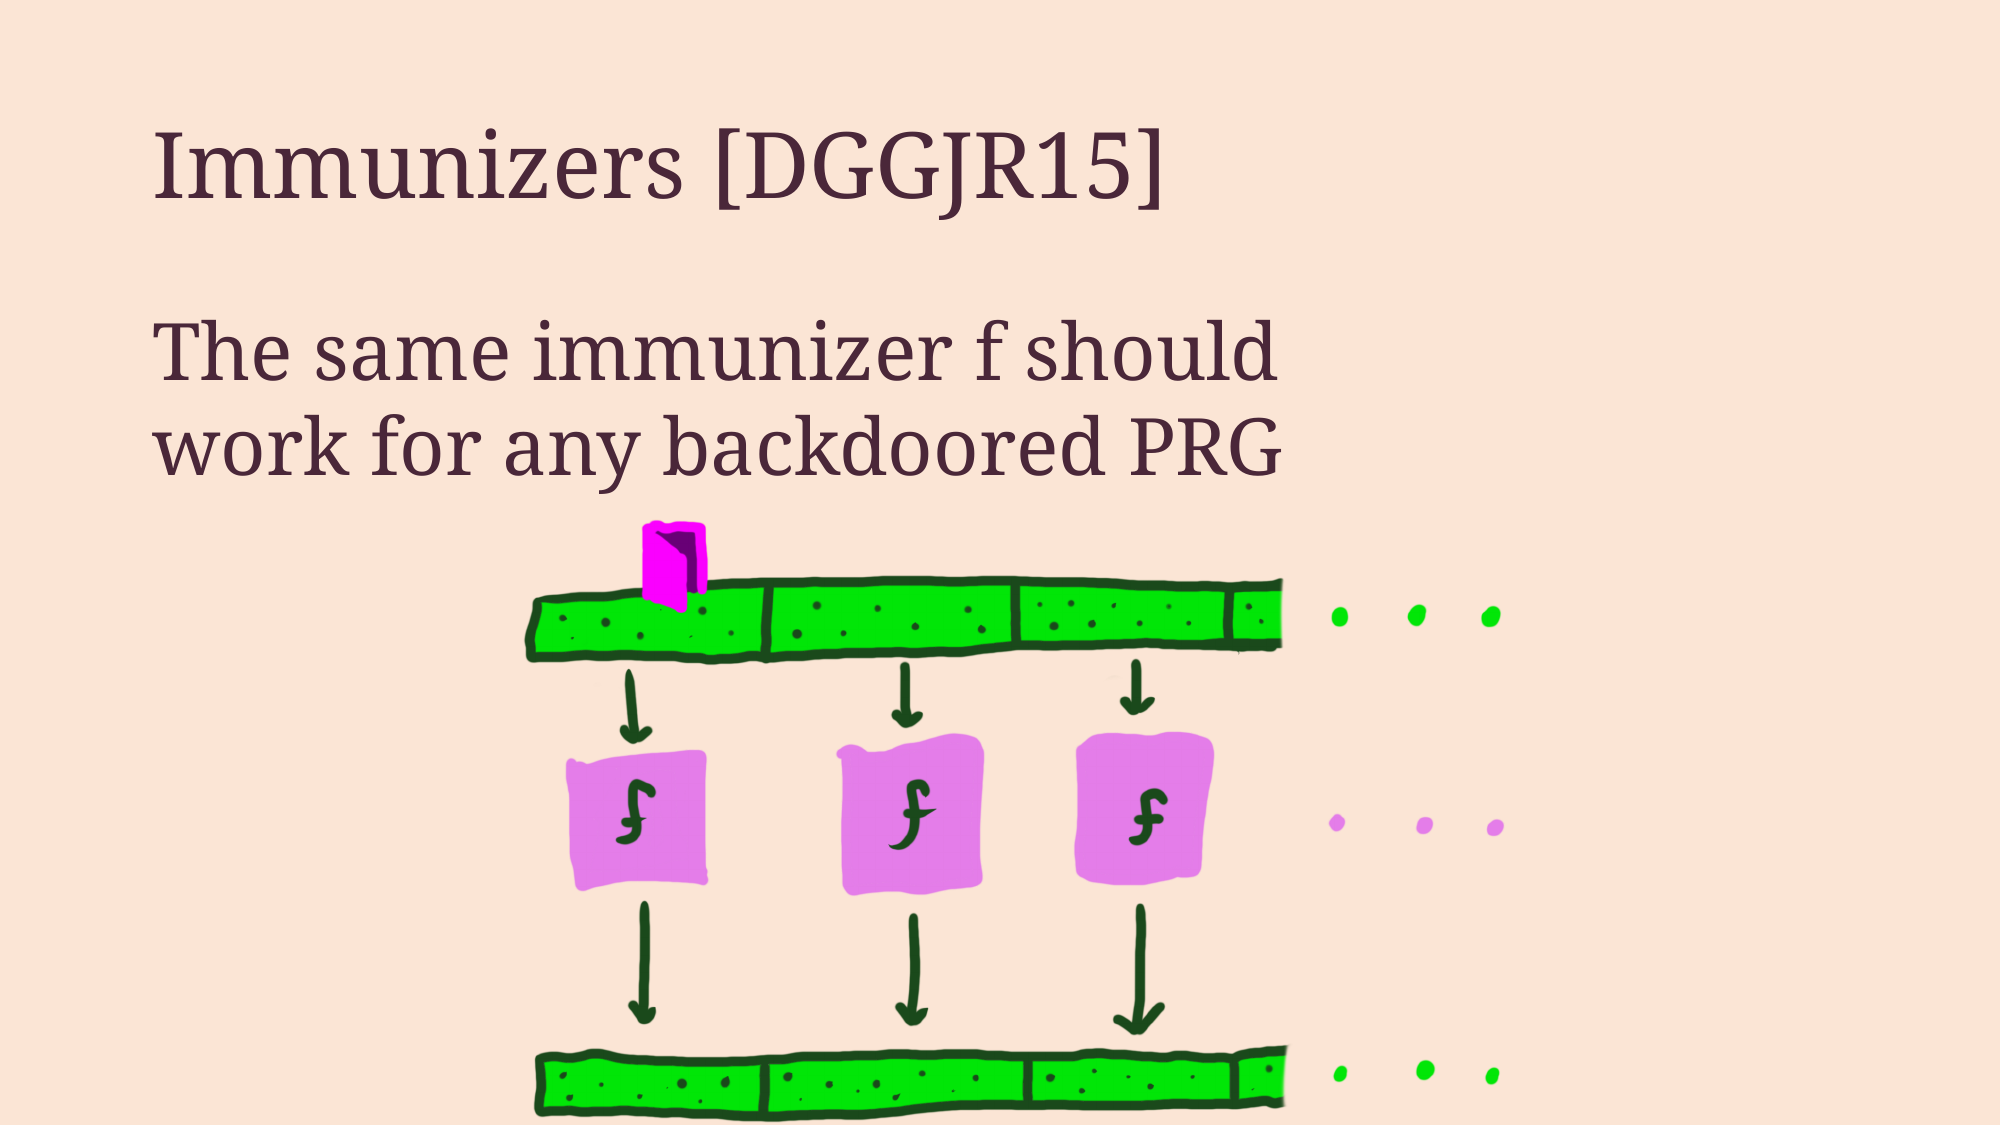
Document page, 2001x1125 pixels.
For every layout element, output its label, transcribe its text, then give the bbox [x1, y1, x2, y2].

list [280, 166, 1607, 1125]
title Immunizers [DGGJR15] [137, 59, 1863, 278]
text_box The same immunizer f should work for any backdoored PRG [137, 293, 280, 499]
